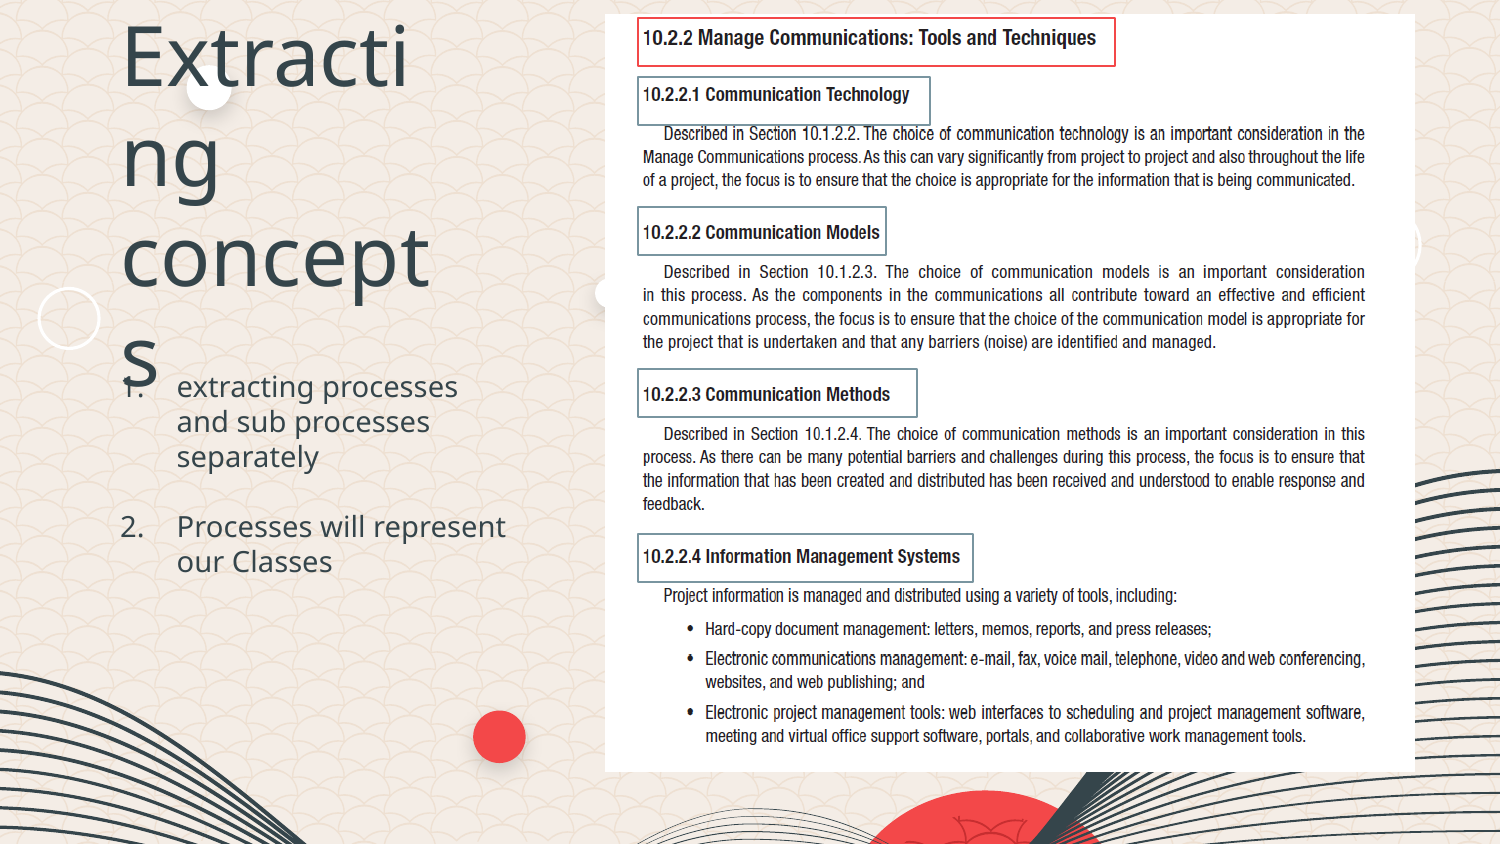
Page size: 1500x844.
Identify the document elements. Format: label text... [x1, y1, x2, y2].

subtitle extracting processes and sub processes separately Processes will represent our Classes [105, 353, 528, 540]
text_box [595, 282, 600, 305]
title Extracting concepts [105, 112, 449, 294]
picture [605, 14, 1415, 772]
